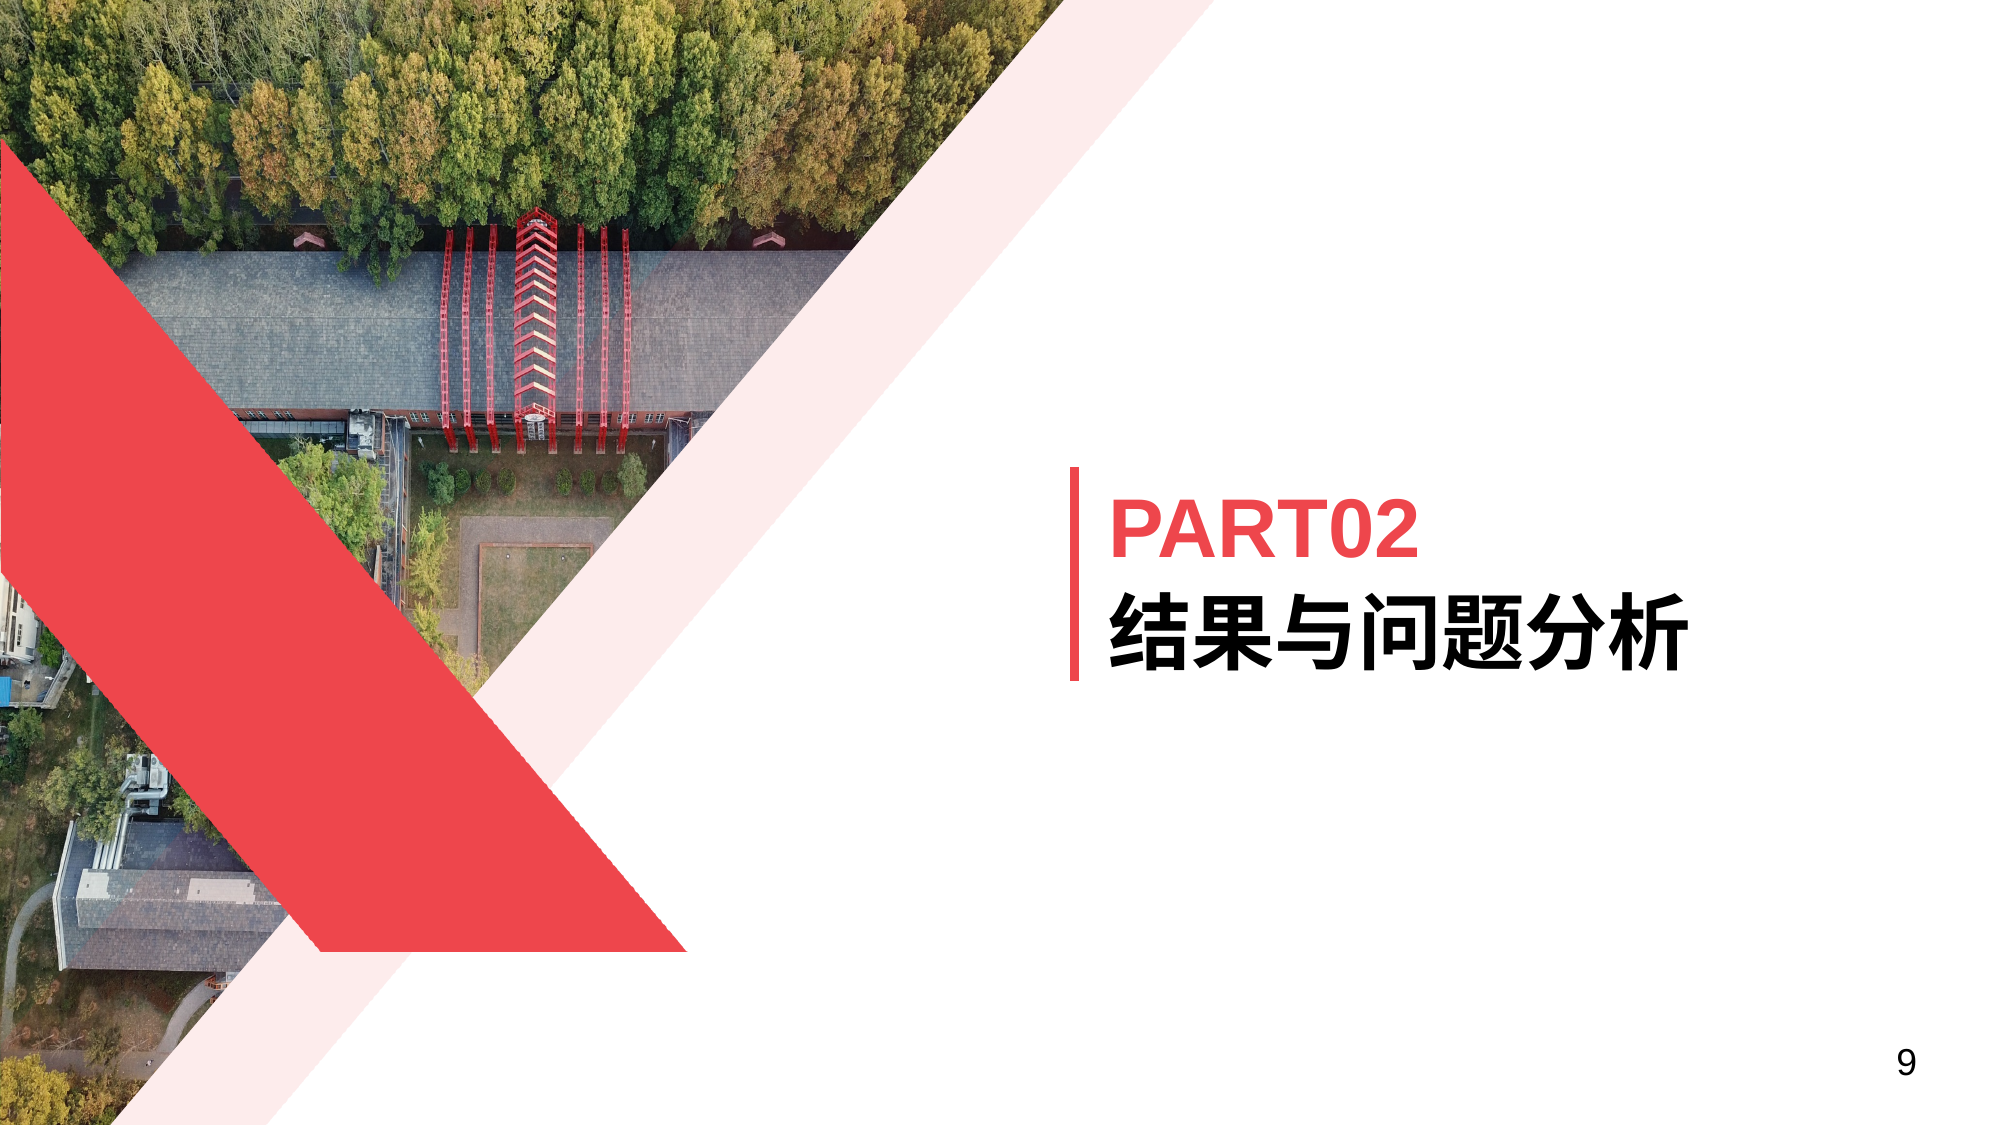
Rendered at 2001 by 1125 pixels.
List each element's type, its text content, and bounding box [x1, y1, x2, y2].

text_box 结果与问题分析 [1214, 572, 1707, 788]
text_box 9 [1881, 1030, 1973, 1091]
picture [0, 0, 1214, 1125]
text_box PART02 [1214, 466, 1437, 582]
